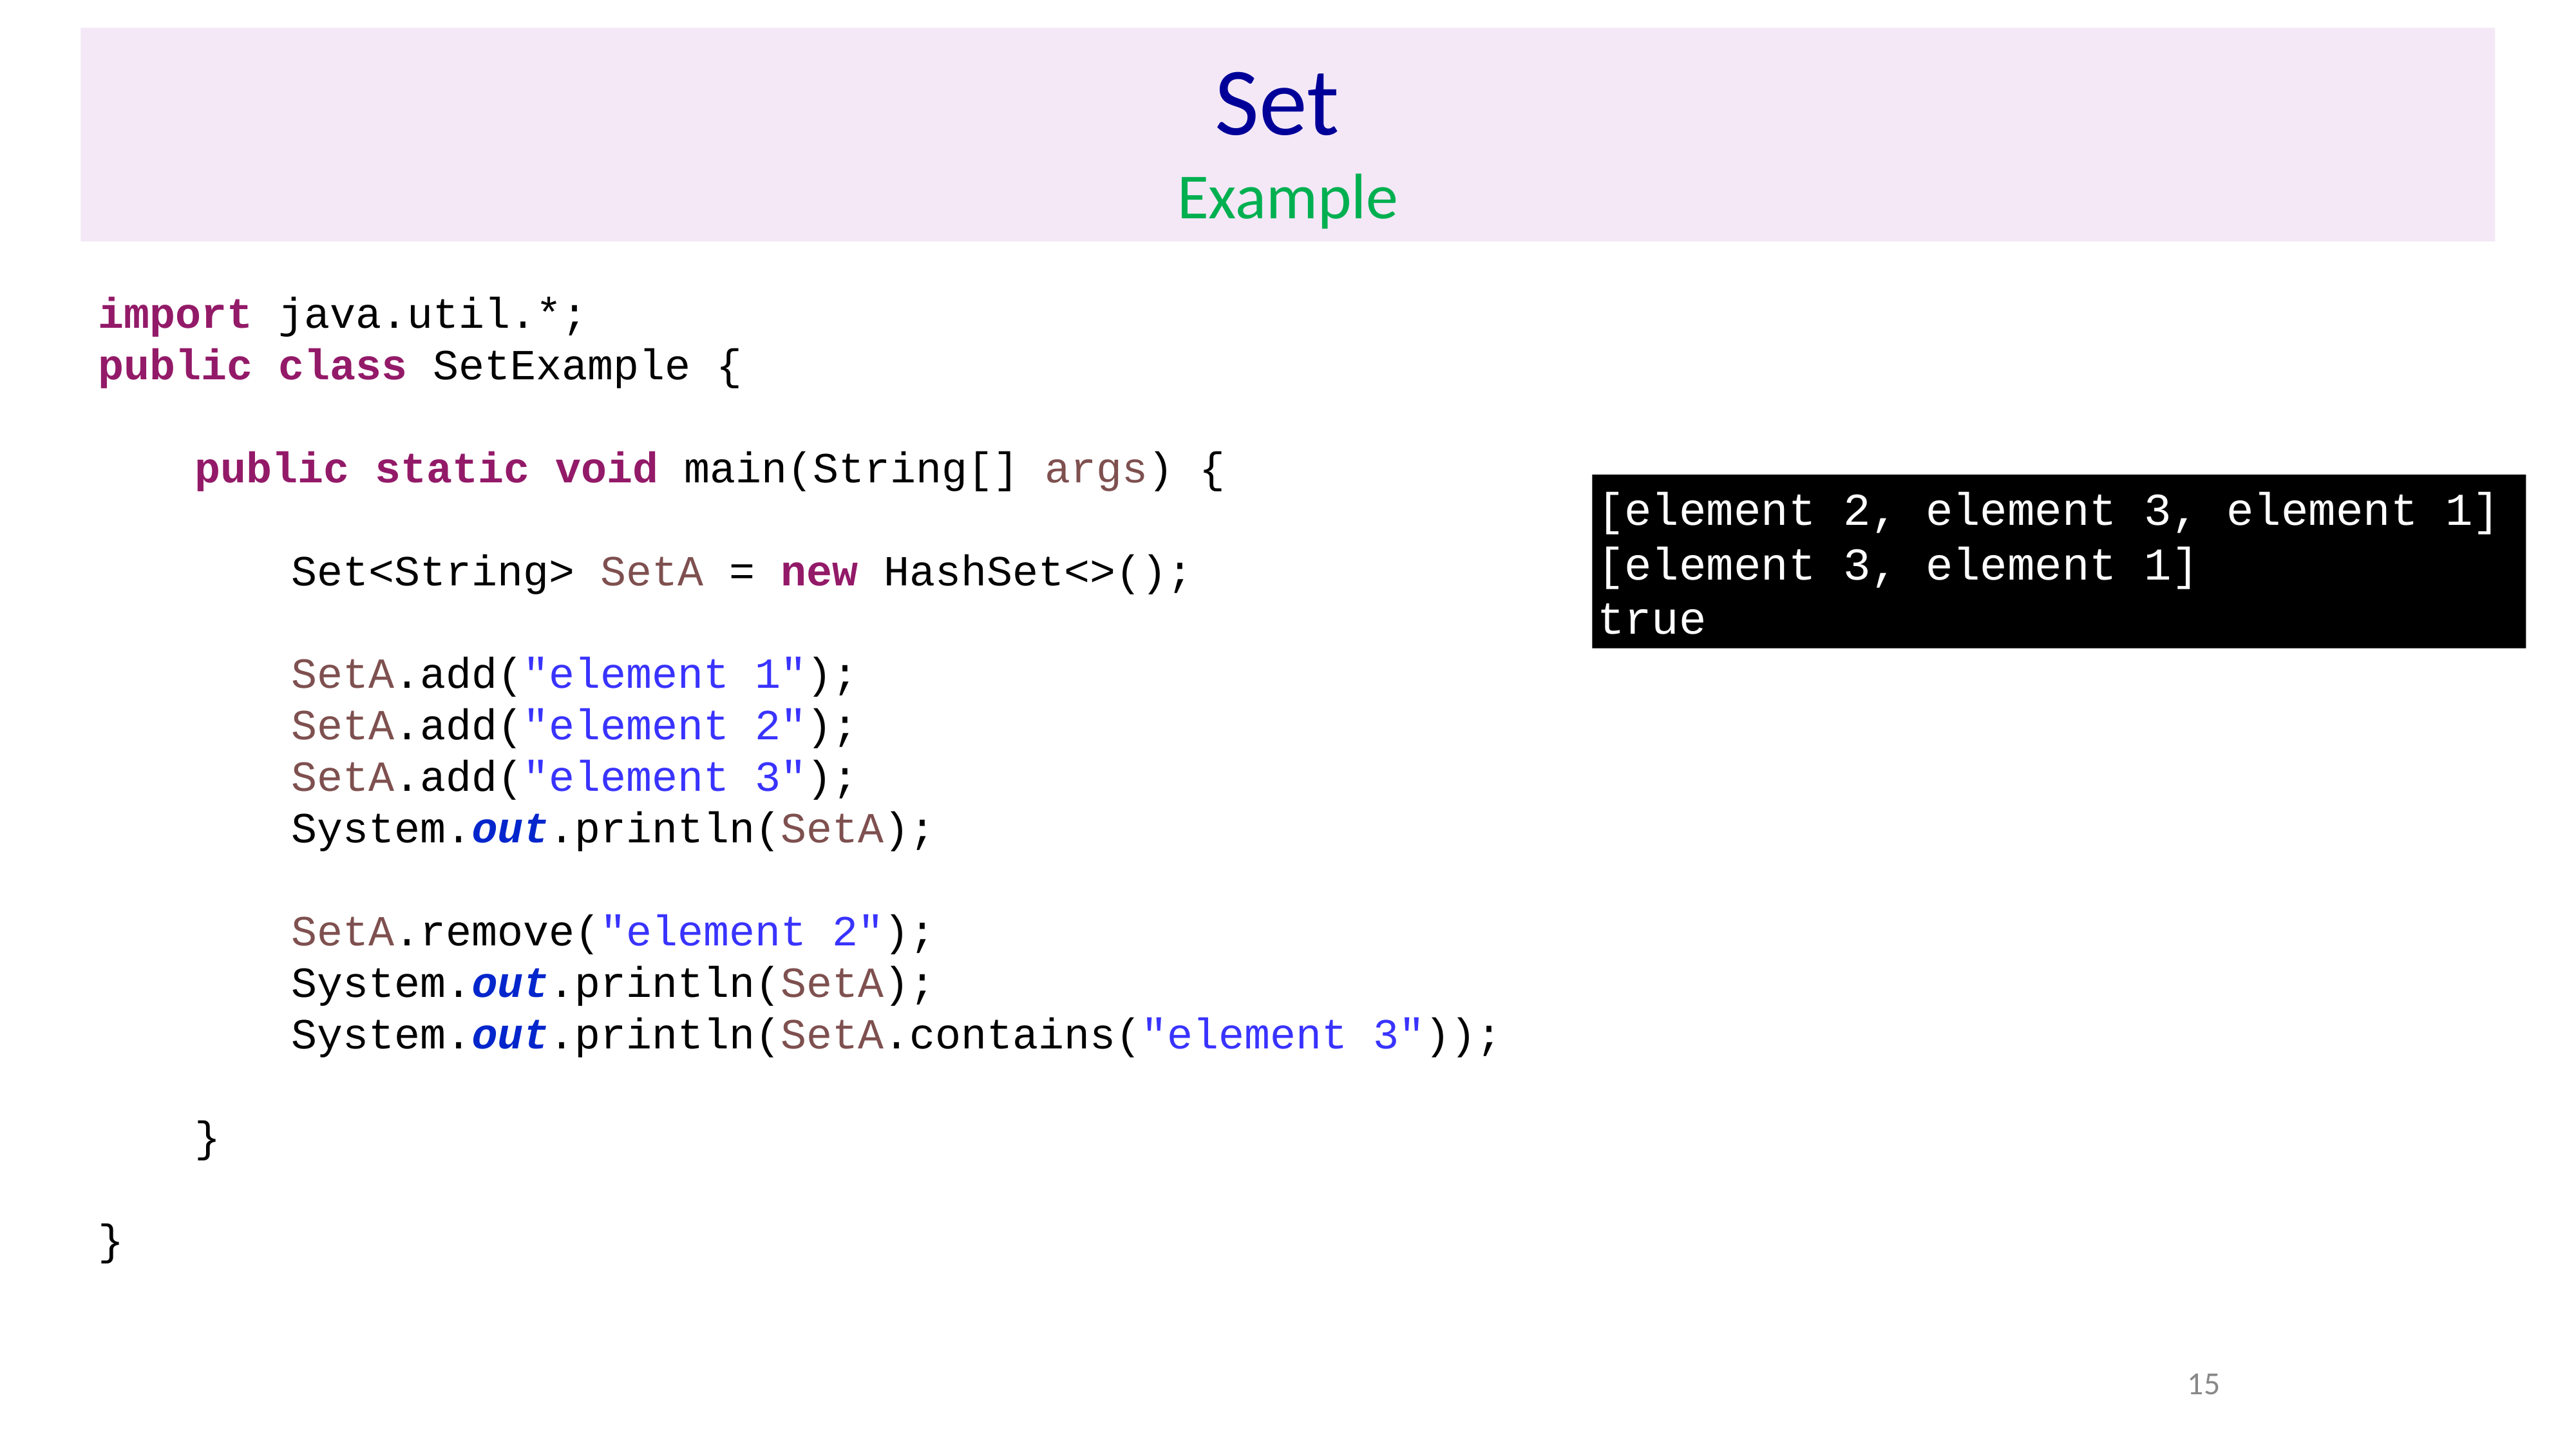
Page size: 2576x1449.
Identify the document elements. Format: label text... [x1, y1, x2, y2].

title Set Example [80, 28, 2496, 242]
list import java.util.*; public class SetExample { public static void main(String[] args) { Set<String> SetA = new HashSet<>(); SetA.add("element 1"); SetA.add("element 2"); SetA.add("element 3"); System.out.println(SetA); SetA.remove("element 2"); System.out.println(SetA); System.out.println(SetA.contains("element 3")); } } [88, 275, 2488, 1313]
slide_number 15 [2176, 1356, 2230, 1407]
text_box [element 2, element 3, element 1] [element 3, element 1] true [1592, 474, 2526, 649]
